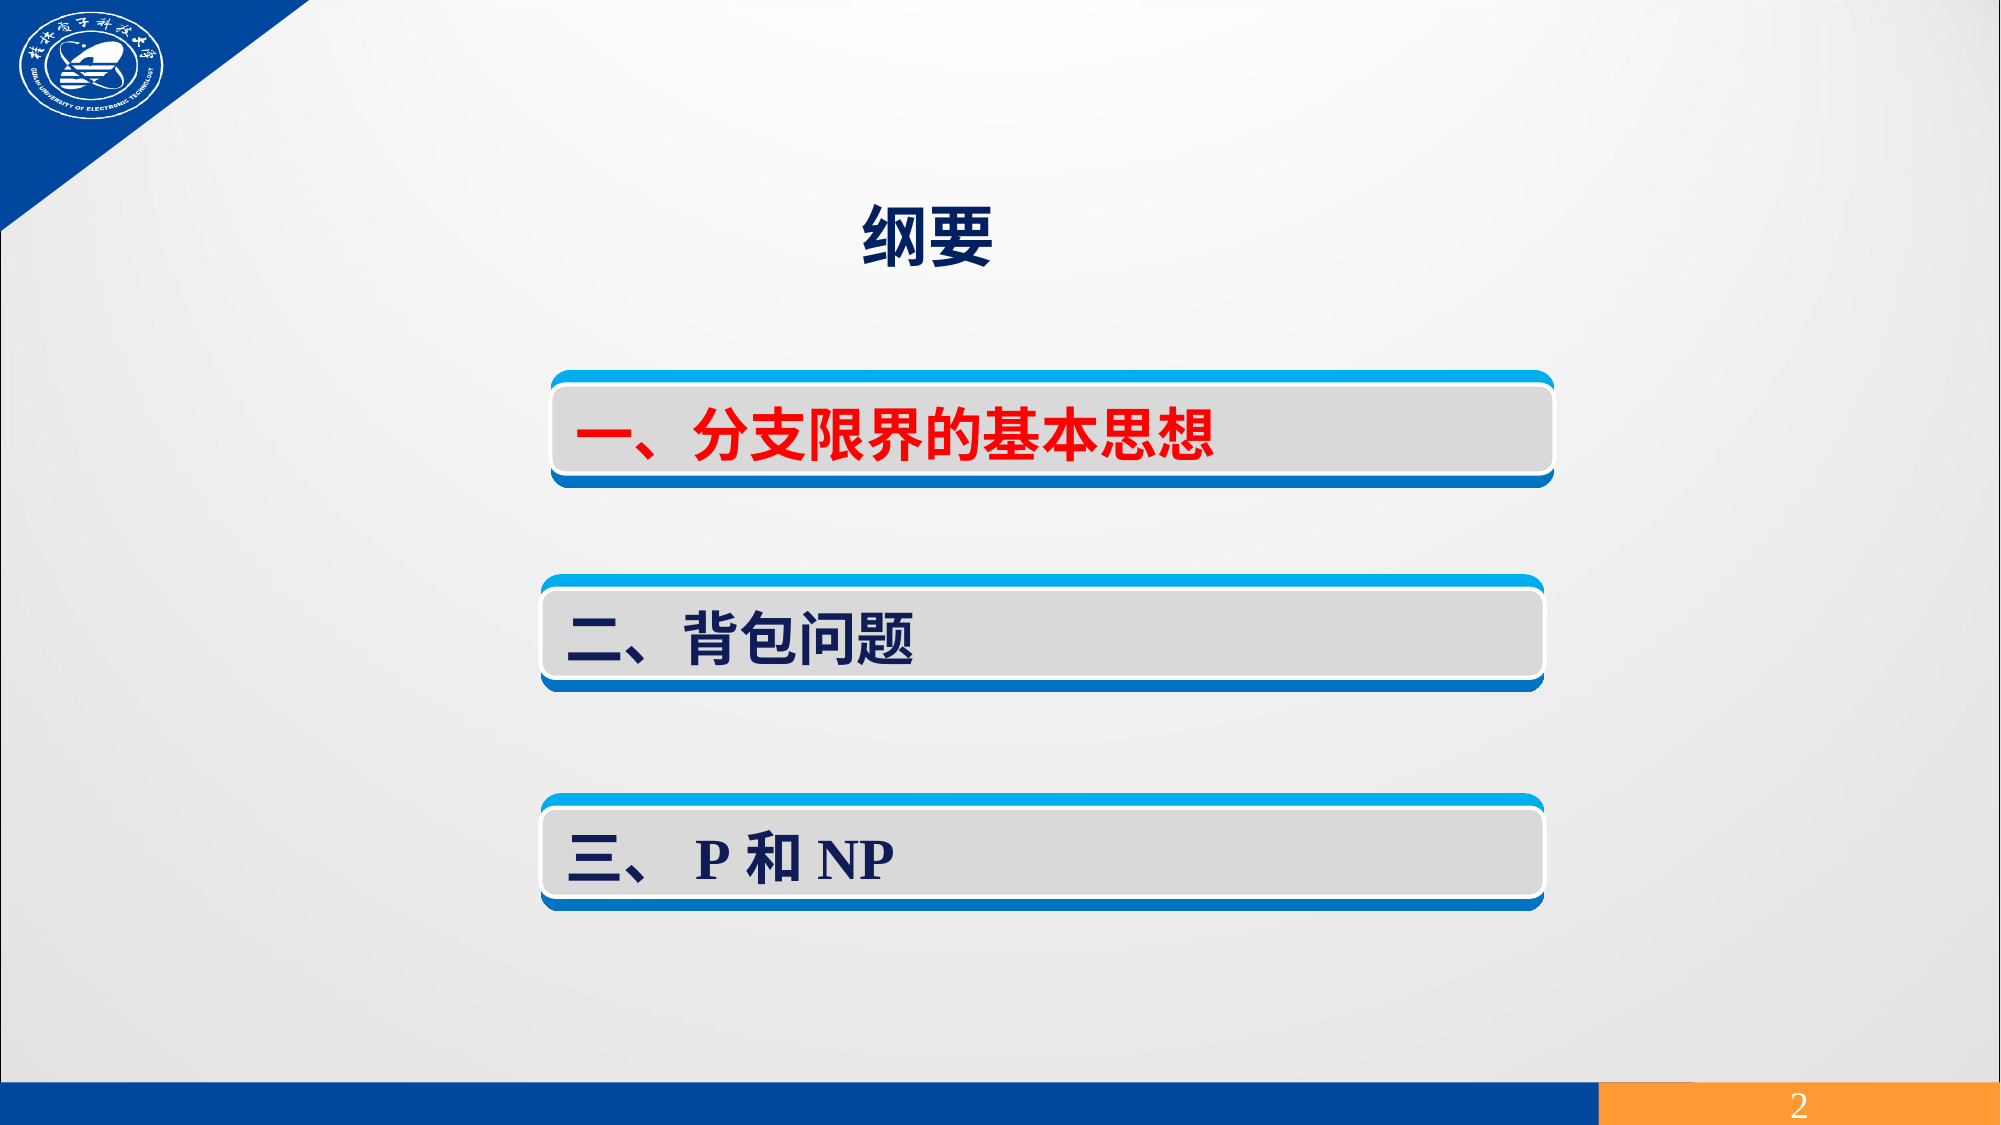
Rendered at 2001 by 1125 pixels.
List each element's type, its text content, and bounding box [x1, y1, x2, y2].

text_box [540, 792, 1545, 912]
picture [0, 0, 2001, 1125]
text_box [540, 573, 1545, 693]
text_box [550, 369, 1555, 489]
text_box 纲要 [600, 187, 1257, 283]
